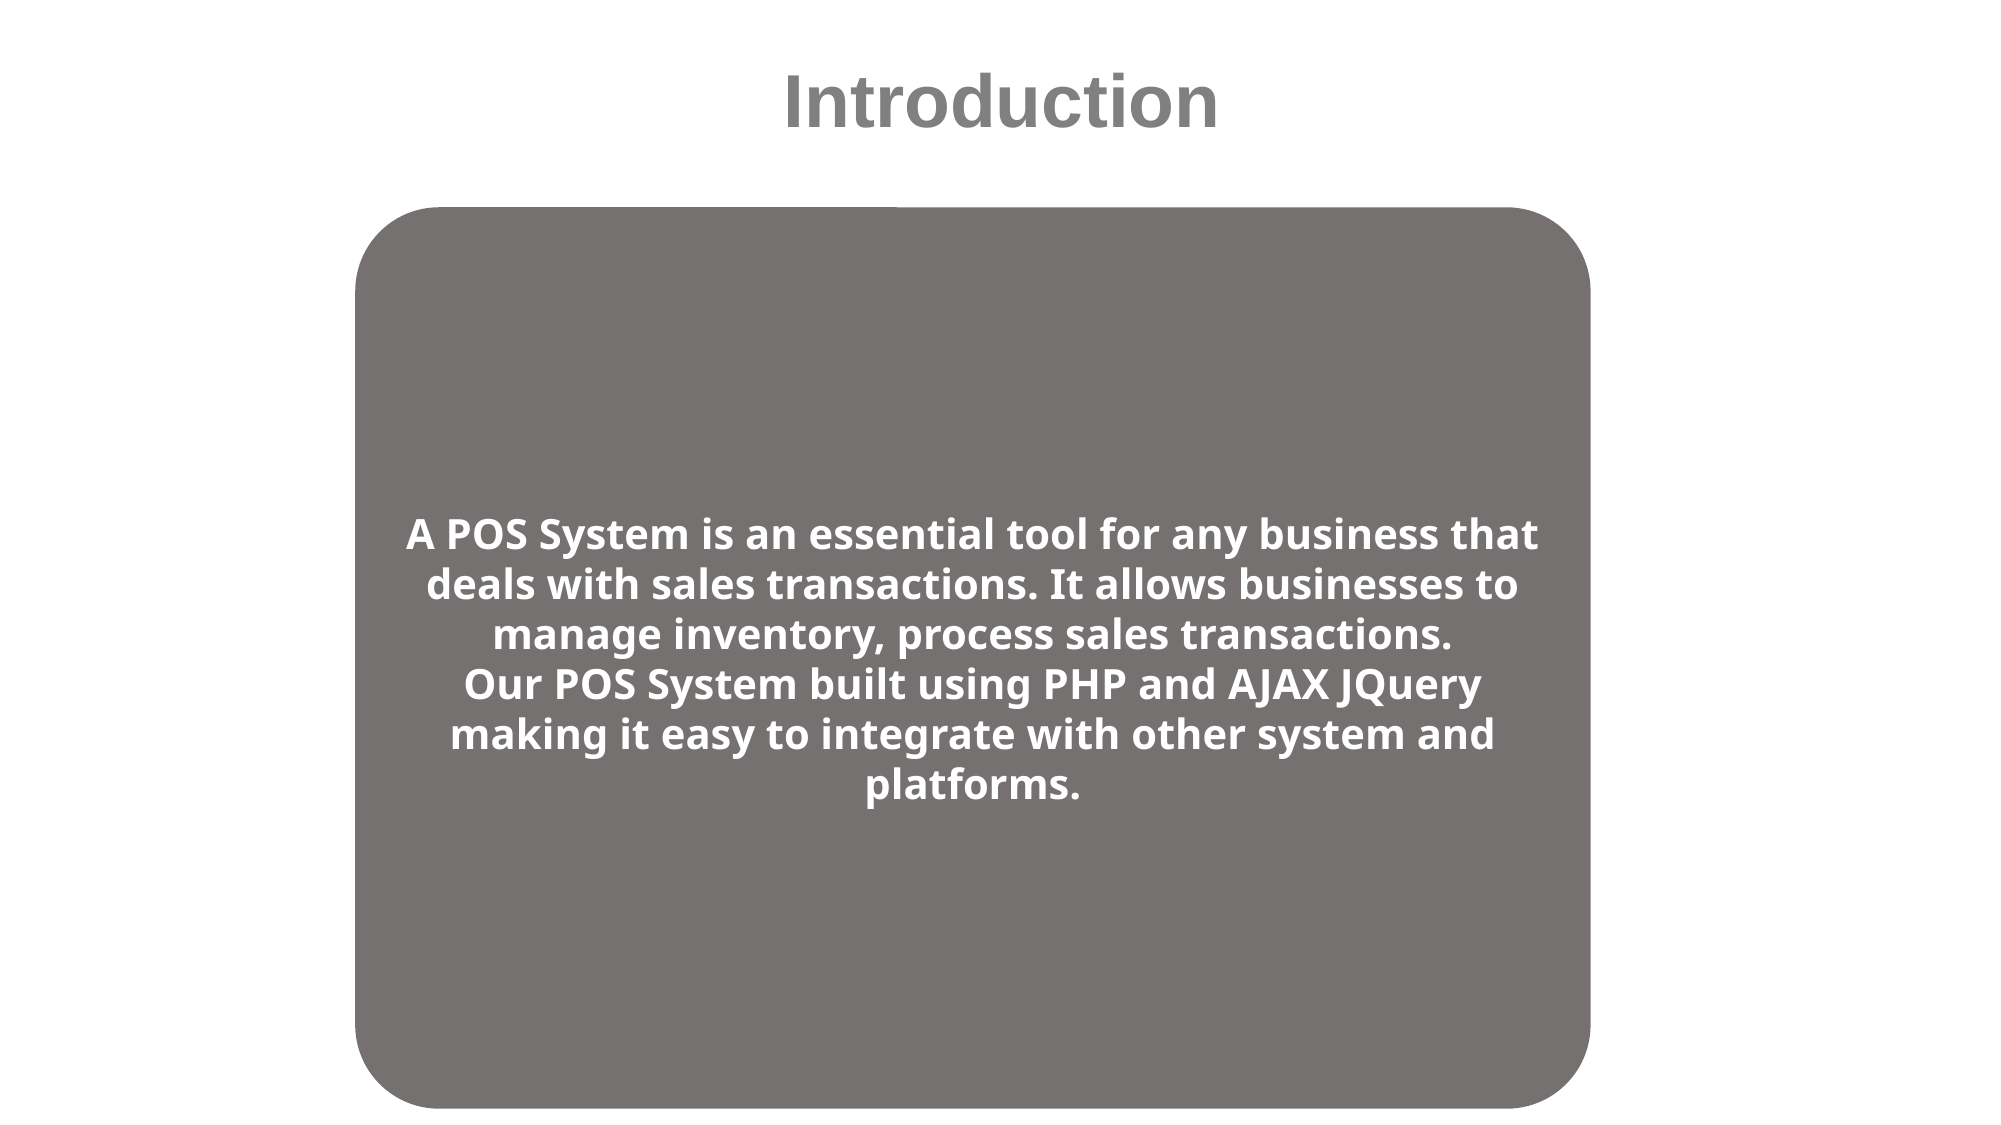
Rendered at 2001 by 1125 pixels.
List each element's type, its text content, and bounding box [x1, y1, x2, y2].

text_box [930, 288, 1821, 981]
text_box Introduction [53, 55, 1952, 175]
text_box A POS System is an essential tool for any business that deals with sales transactions. It allows businesses to manage inventory, process sales transactions. Our POS System built using PHP and AJAX JQuery making it easy to integrate with other system and platforms. [354, 206, 1592, 1110]
